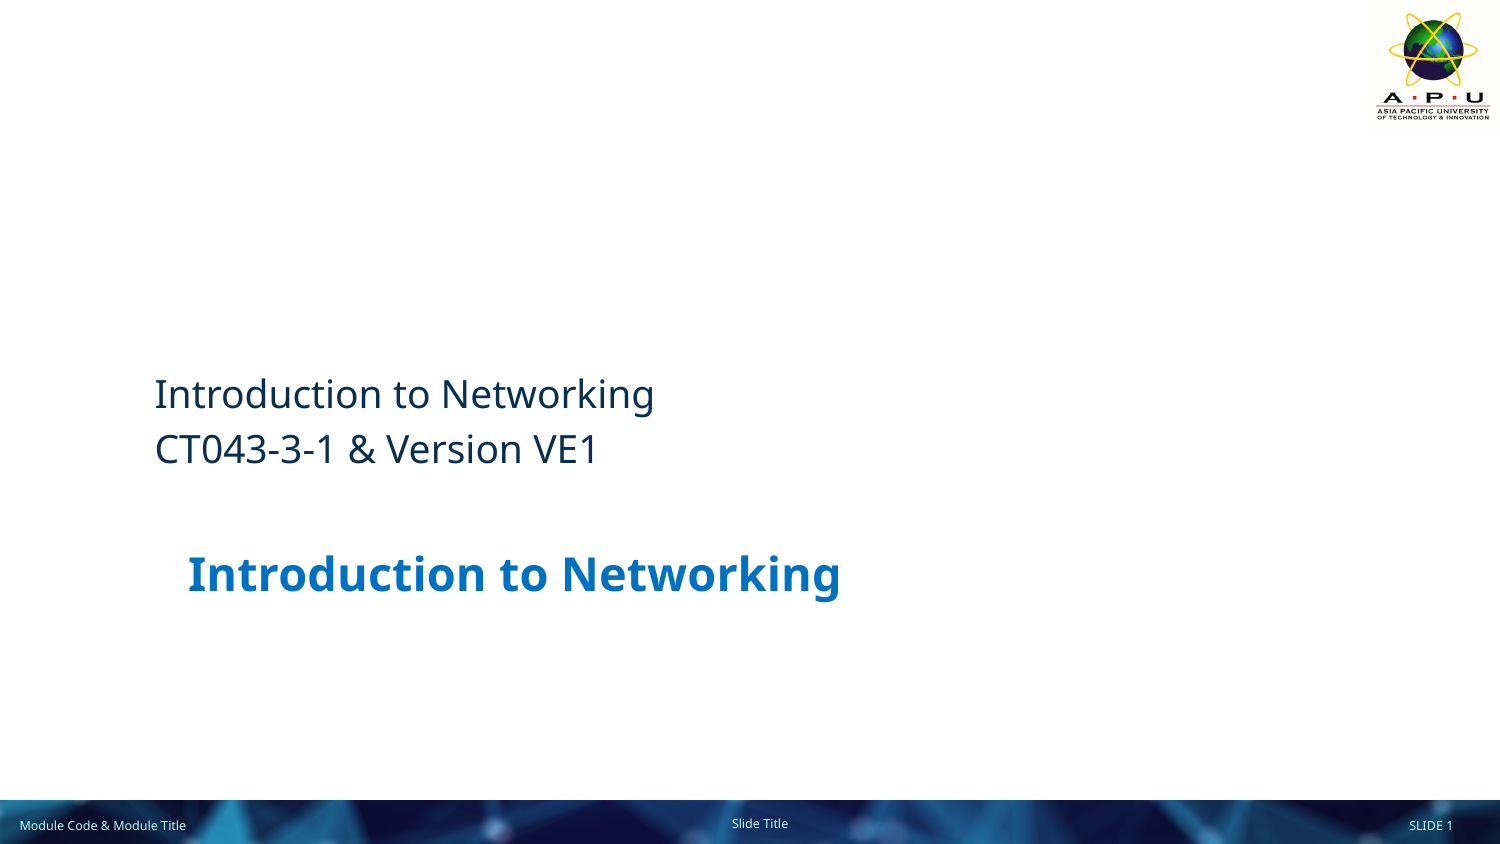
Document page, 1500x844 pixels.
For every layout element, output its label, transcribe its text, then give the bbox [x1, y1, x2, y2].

list Introduction to Networking CT043-3-1 & Version VE1 [139, 362, 1460, 450]
picture [0, 800, 1500, 844]
picture [1367, 0, 1500, 133]
text_box Introduction to Networking [176, 528, 1261, 616]
